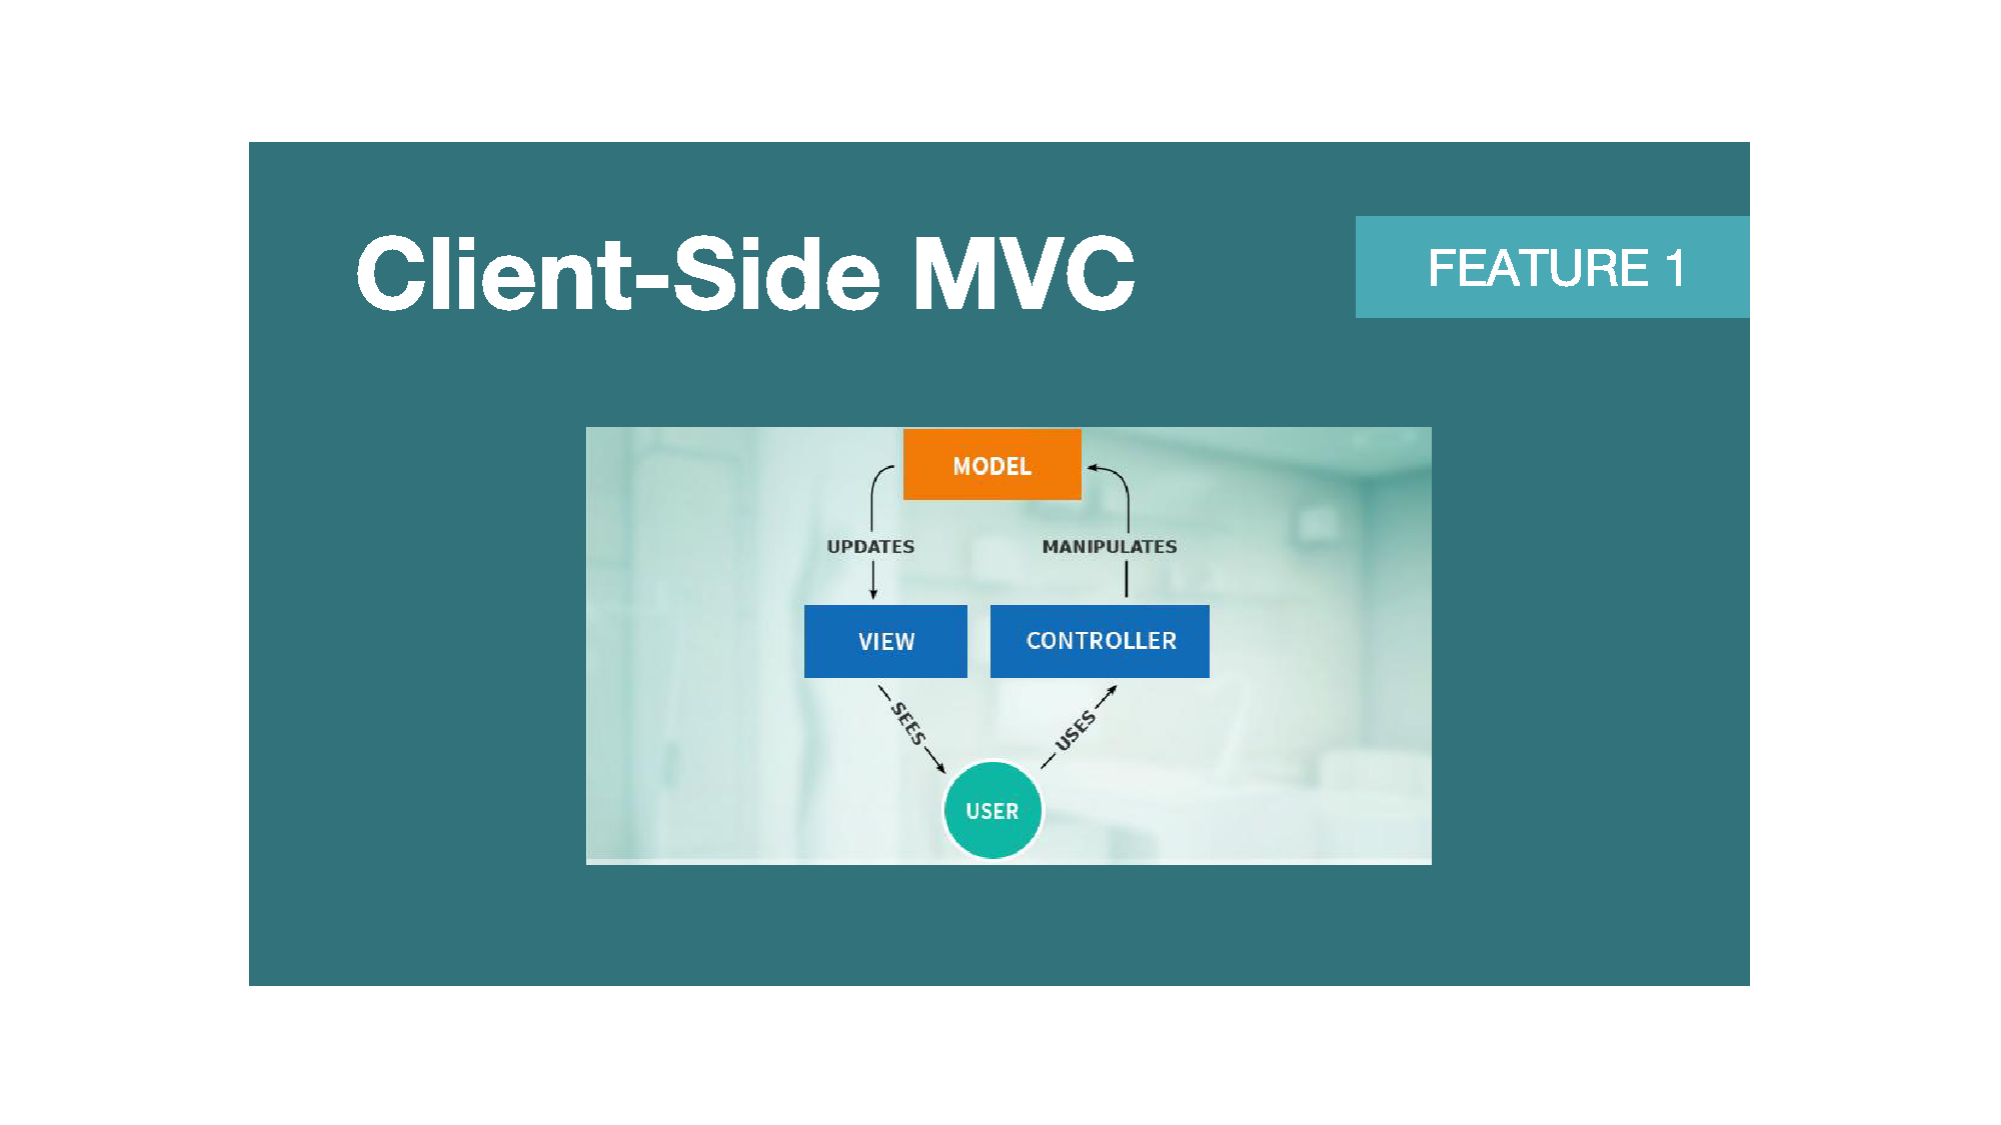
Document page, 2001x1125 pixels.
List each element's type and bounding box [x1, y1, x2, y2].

picture [249, 142, 1750, 986]
